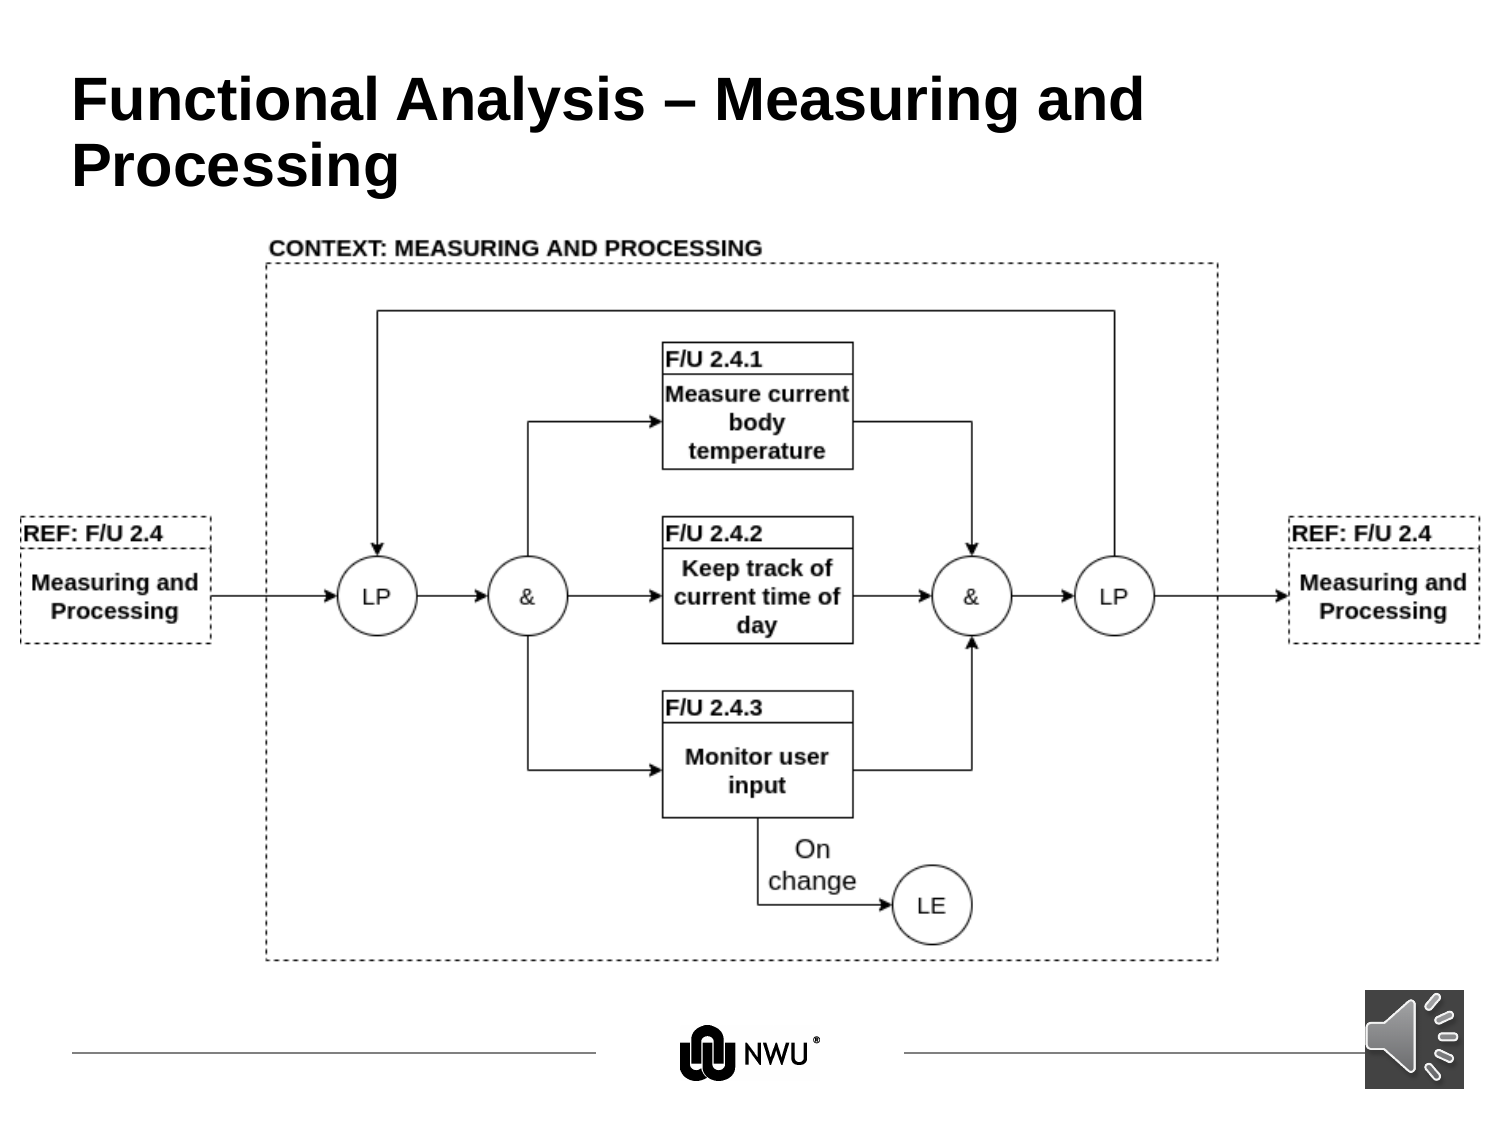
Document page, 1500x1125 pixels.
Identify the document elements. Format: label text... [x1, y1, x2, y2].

title Functional Analysis – Measuring and Processing [56, 59, 1444, 208]
picture [1364, 989, 1465, 1090]
picture [680, 1025, 820, 1081]
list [20, 231, 1482, 963]
